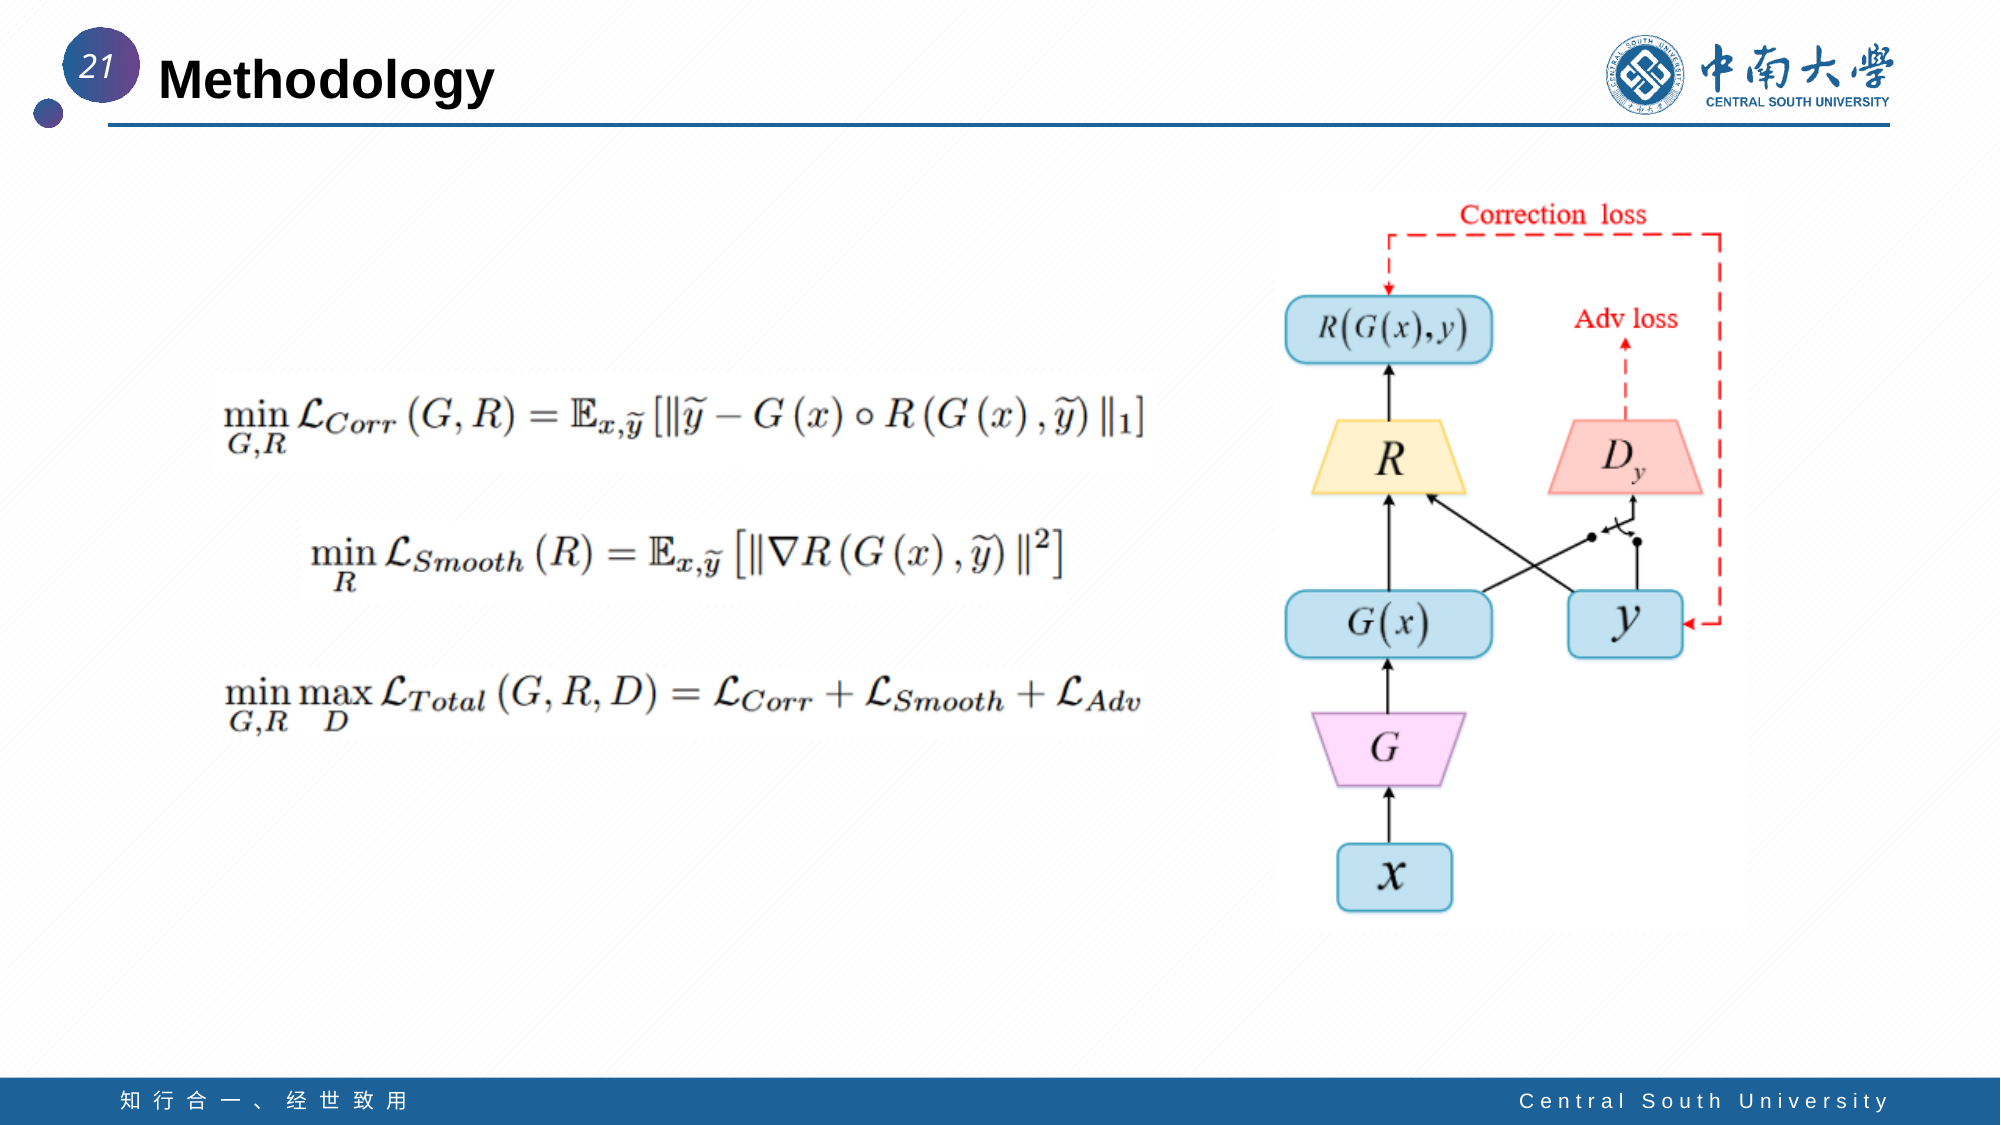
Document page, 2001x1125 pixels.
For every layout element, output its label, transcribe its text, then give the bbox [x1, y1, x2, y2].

text_box Central South University [1504, 1080, 1902, 1120]
picture [219, 668, 1150, 741]
picture [1274, 192, 1748, 932]
picture [1595, 28, 1907, 121]
picture [301, 521, 1068, 604]
picture [212, 373, 1157, 471]
text_box 知行合一、经世致用 [105, 1080, 423, 1120]
text_box [0, 1077, 2000, 1125]
text_box Methodology [158, 0, 1050, 118]
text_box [33, 26, 153, 128]
